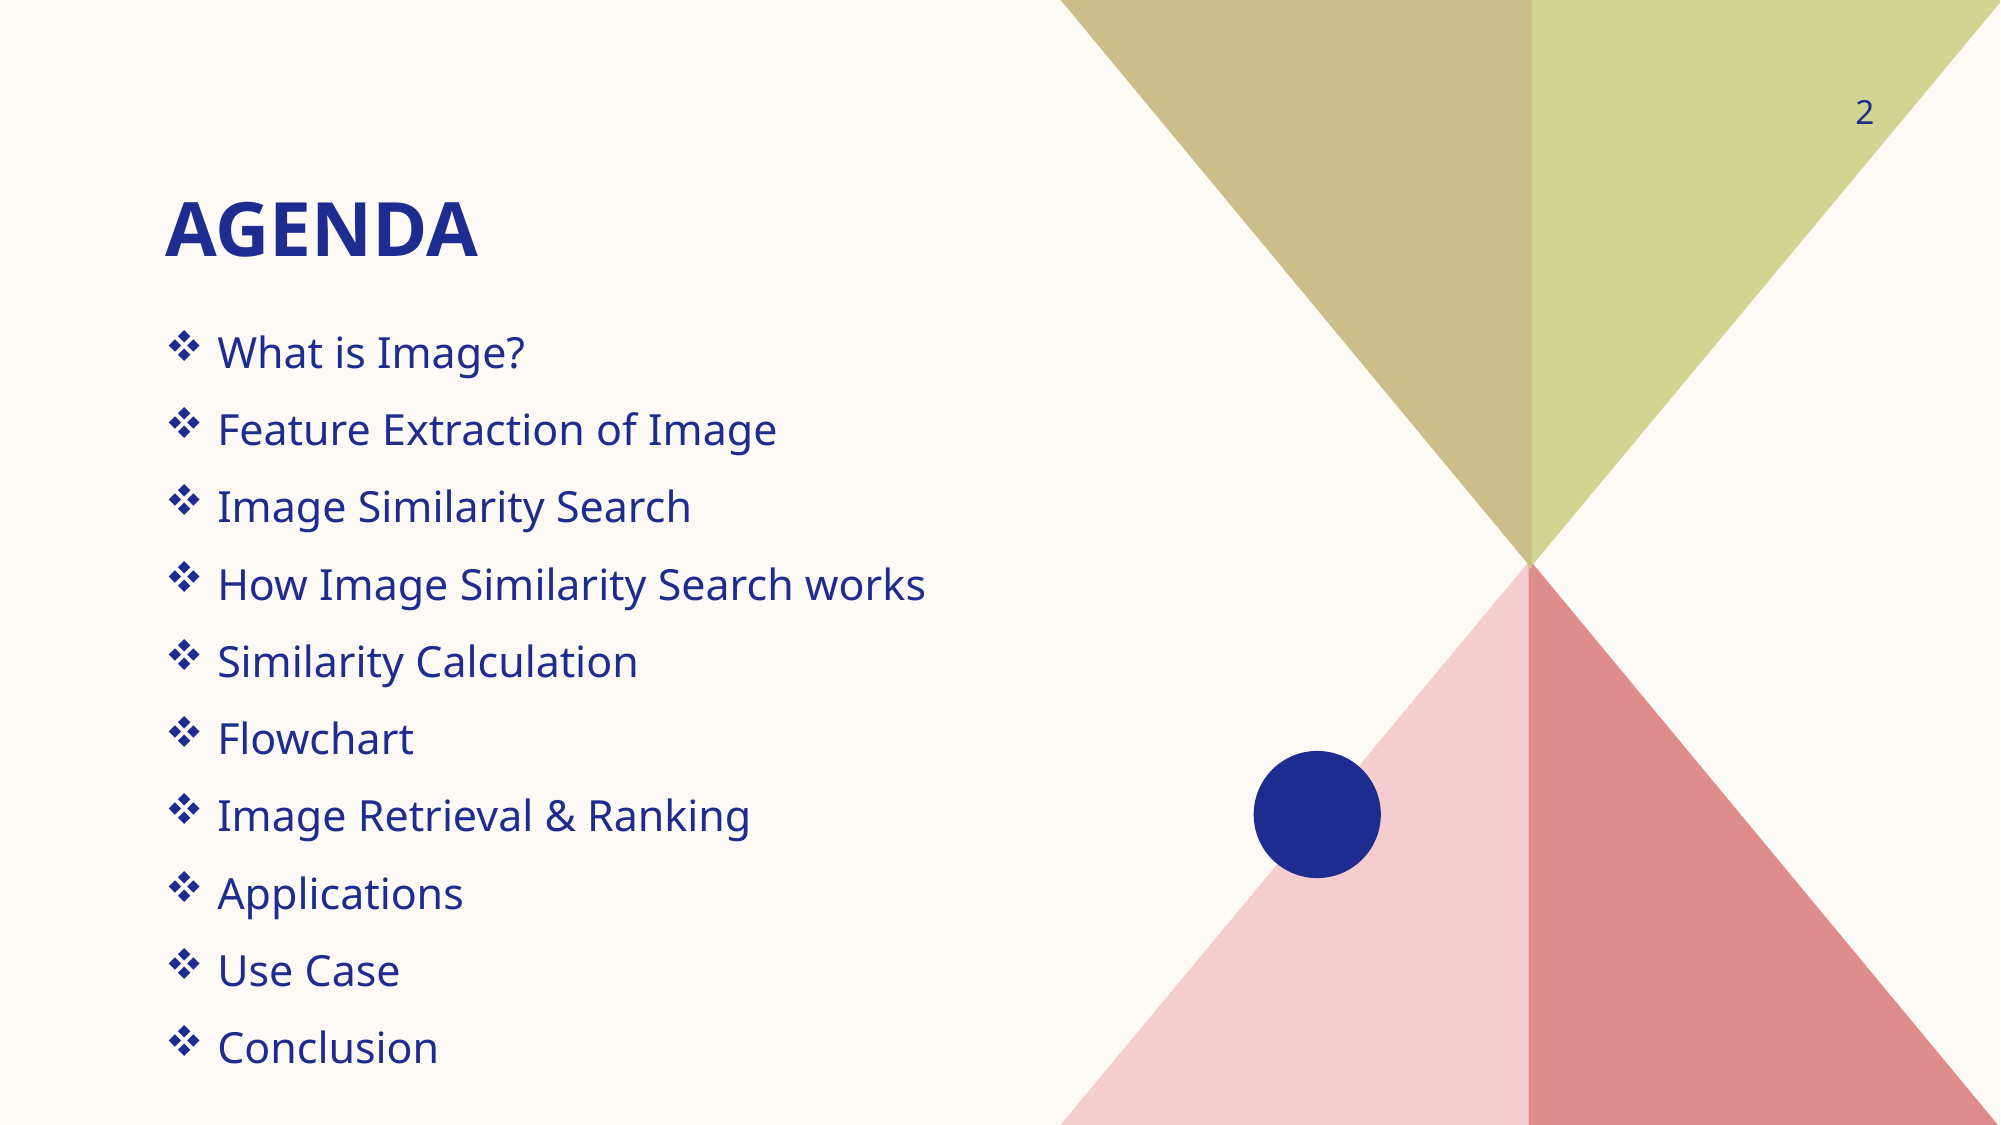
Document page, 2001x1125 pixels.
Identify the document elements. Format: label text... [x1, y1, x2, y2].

slide_number 2 [1699, 75, 1875, 153]
title agenda [150, 173, 1230, 271]
list What is Image? Feature Extraction of Image Image Similarity Search How Image Similarity Search works Similarity Calculation Flowchart Image Retrieval & Ranking Applications Use Case Conclusion [150, 299, 1230, 1073]
